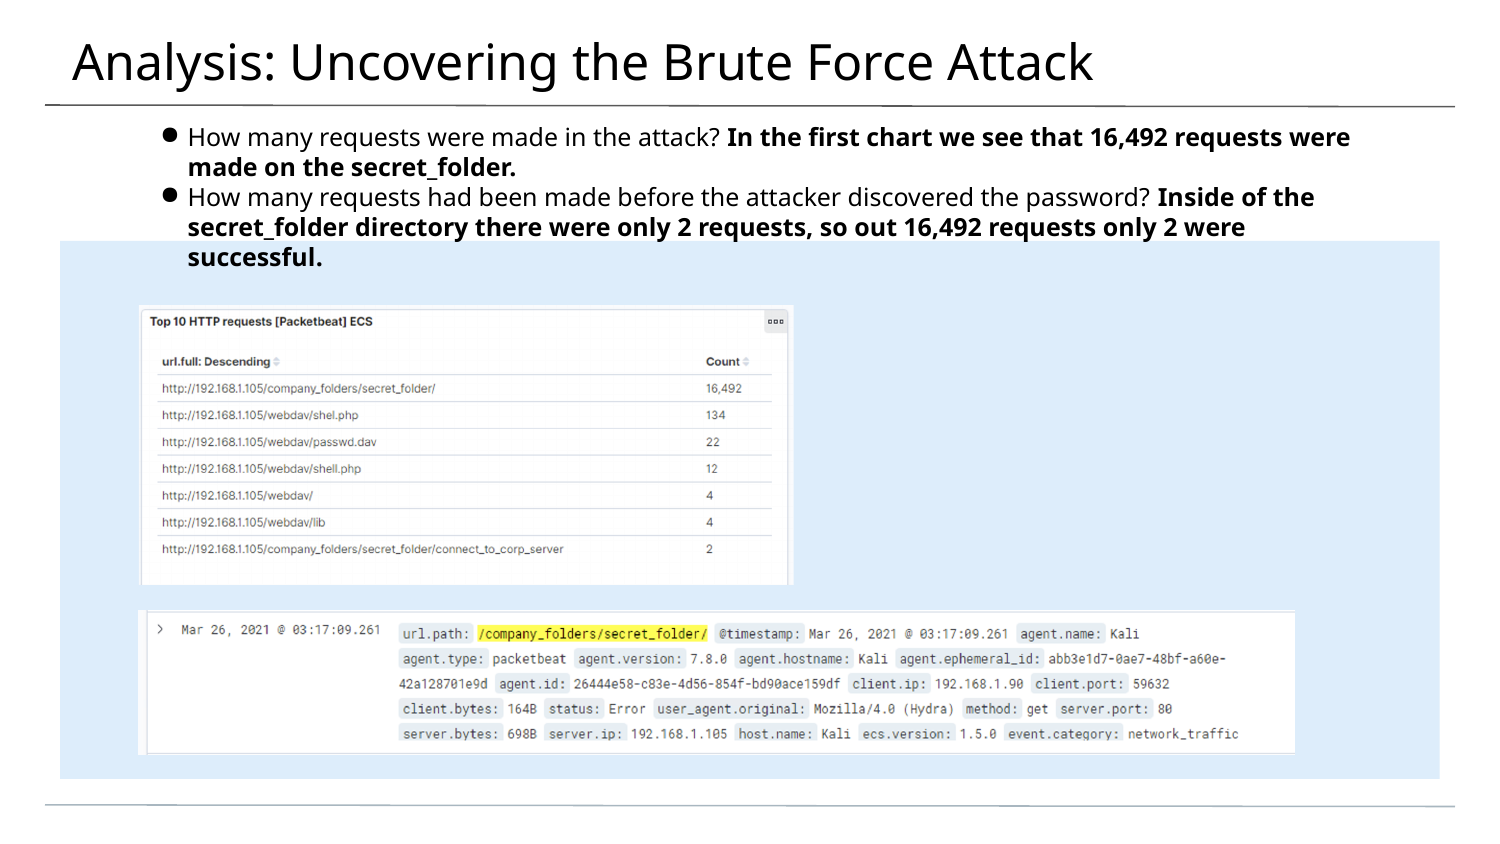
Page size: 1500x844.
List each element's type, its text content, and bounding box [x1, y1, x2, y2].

text_box [60, 266, 1440, 779]
picture [138, 610, 1295, 755]
picture [138, 305, 794, 585]
subtitle How many requests were made in the attack? In the first chart we see that 16,492 requests were made on the secret_folder. How many requests had been made before the attacker discovered the password? Inside of the secret_folder directory there were only 2 requests, so out 16,492 requests only 2 were successful. [60, 106, 1440, 266]
title Analysis: Uncovering the Brute Force Attack [0, 0, 1500, 88]
